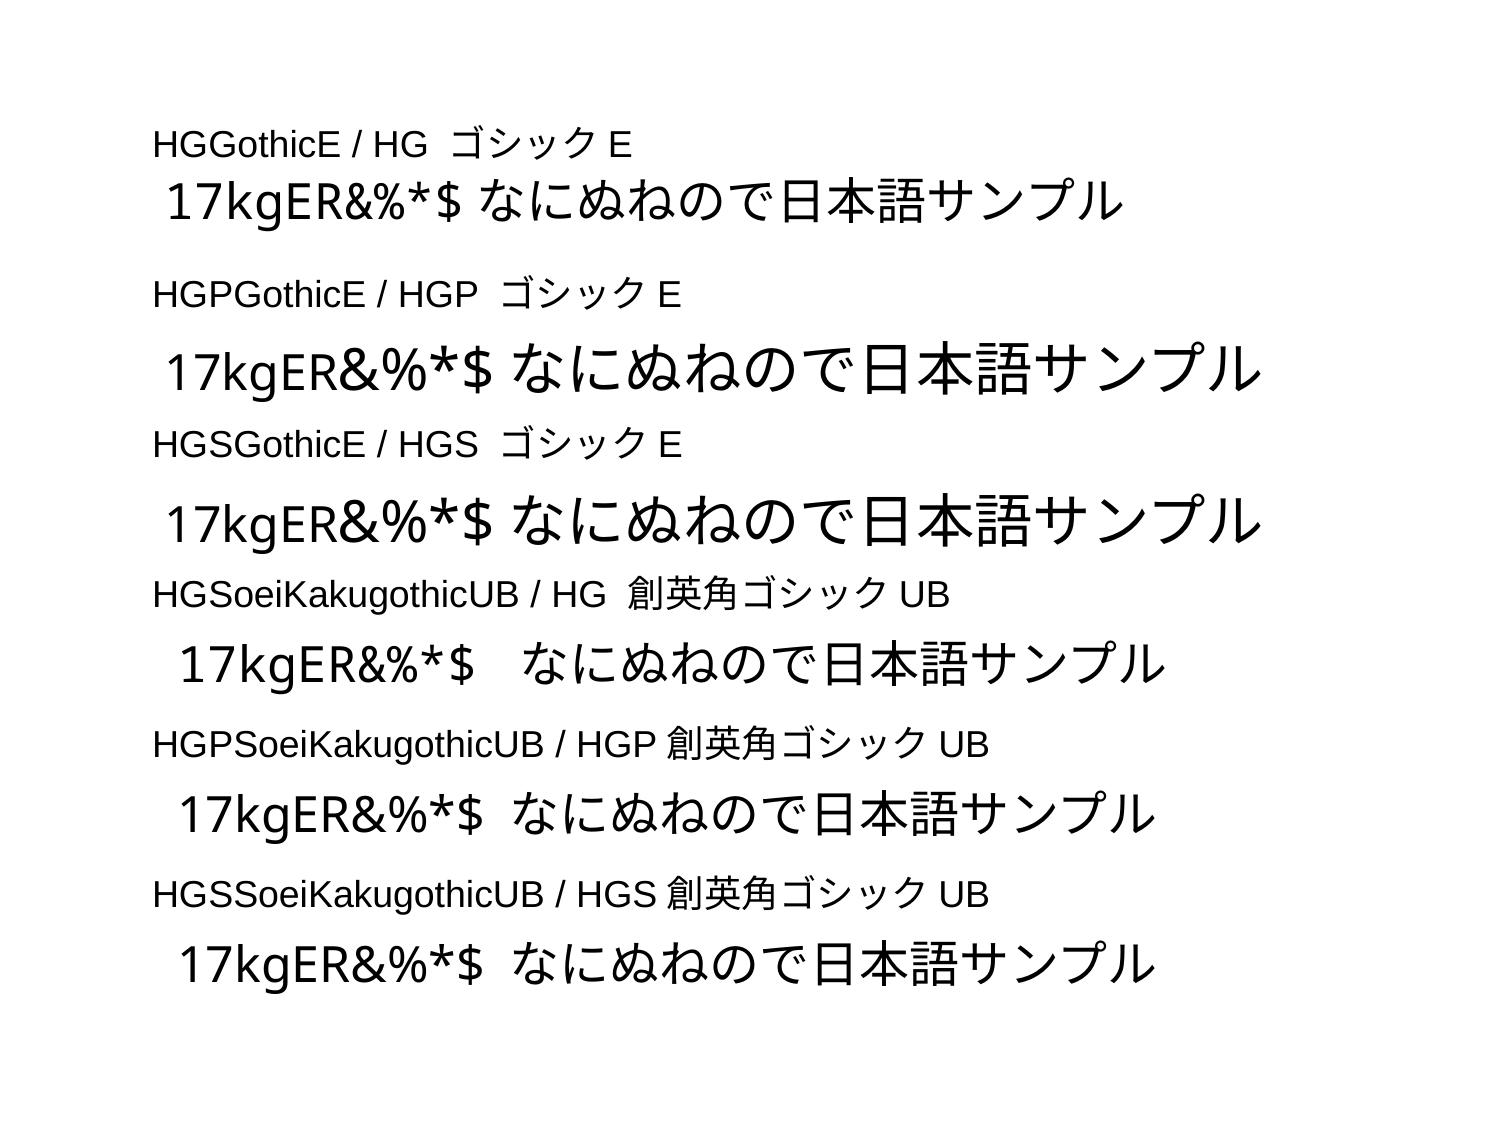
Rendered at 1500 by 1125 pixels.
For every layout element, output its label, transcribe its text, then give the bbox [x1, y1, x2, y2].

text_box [137, 262, 1288, 412]
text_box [137, 862, 1301, 1002]
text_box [137, 412, 1288, 562]
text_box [137, 712, 1301, 852]
text_box 17kgER&%*$なにぬねので日本語サンプル [149, 162, 1288, 238]
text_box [137, 562, 1301, 702]
text_box HGGothicE / HG ゴシックE [137, 112, 675, 173]
